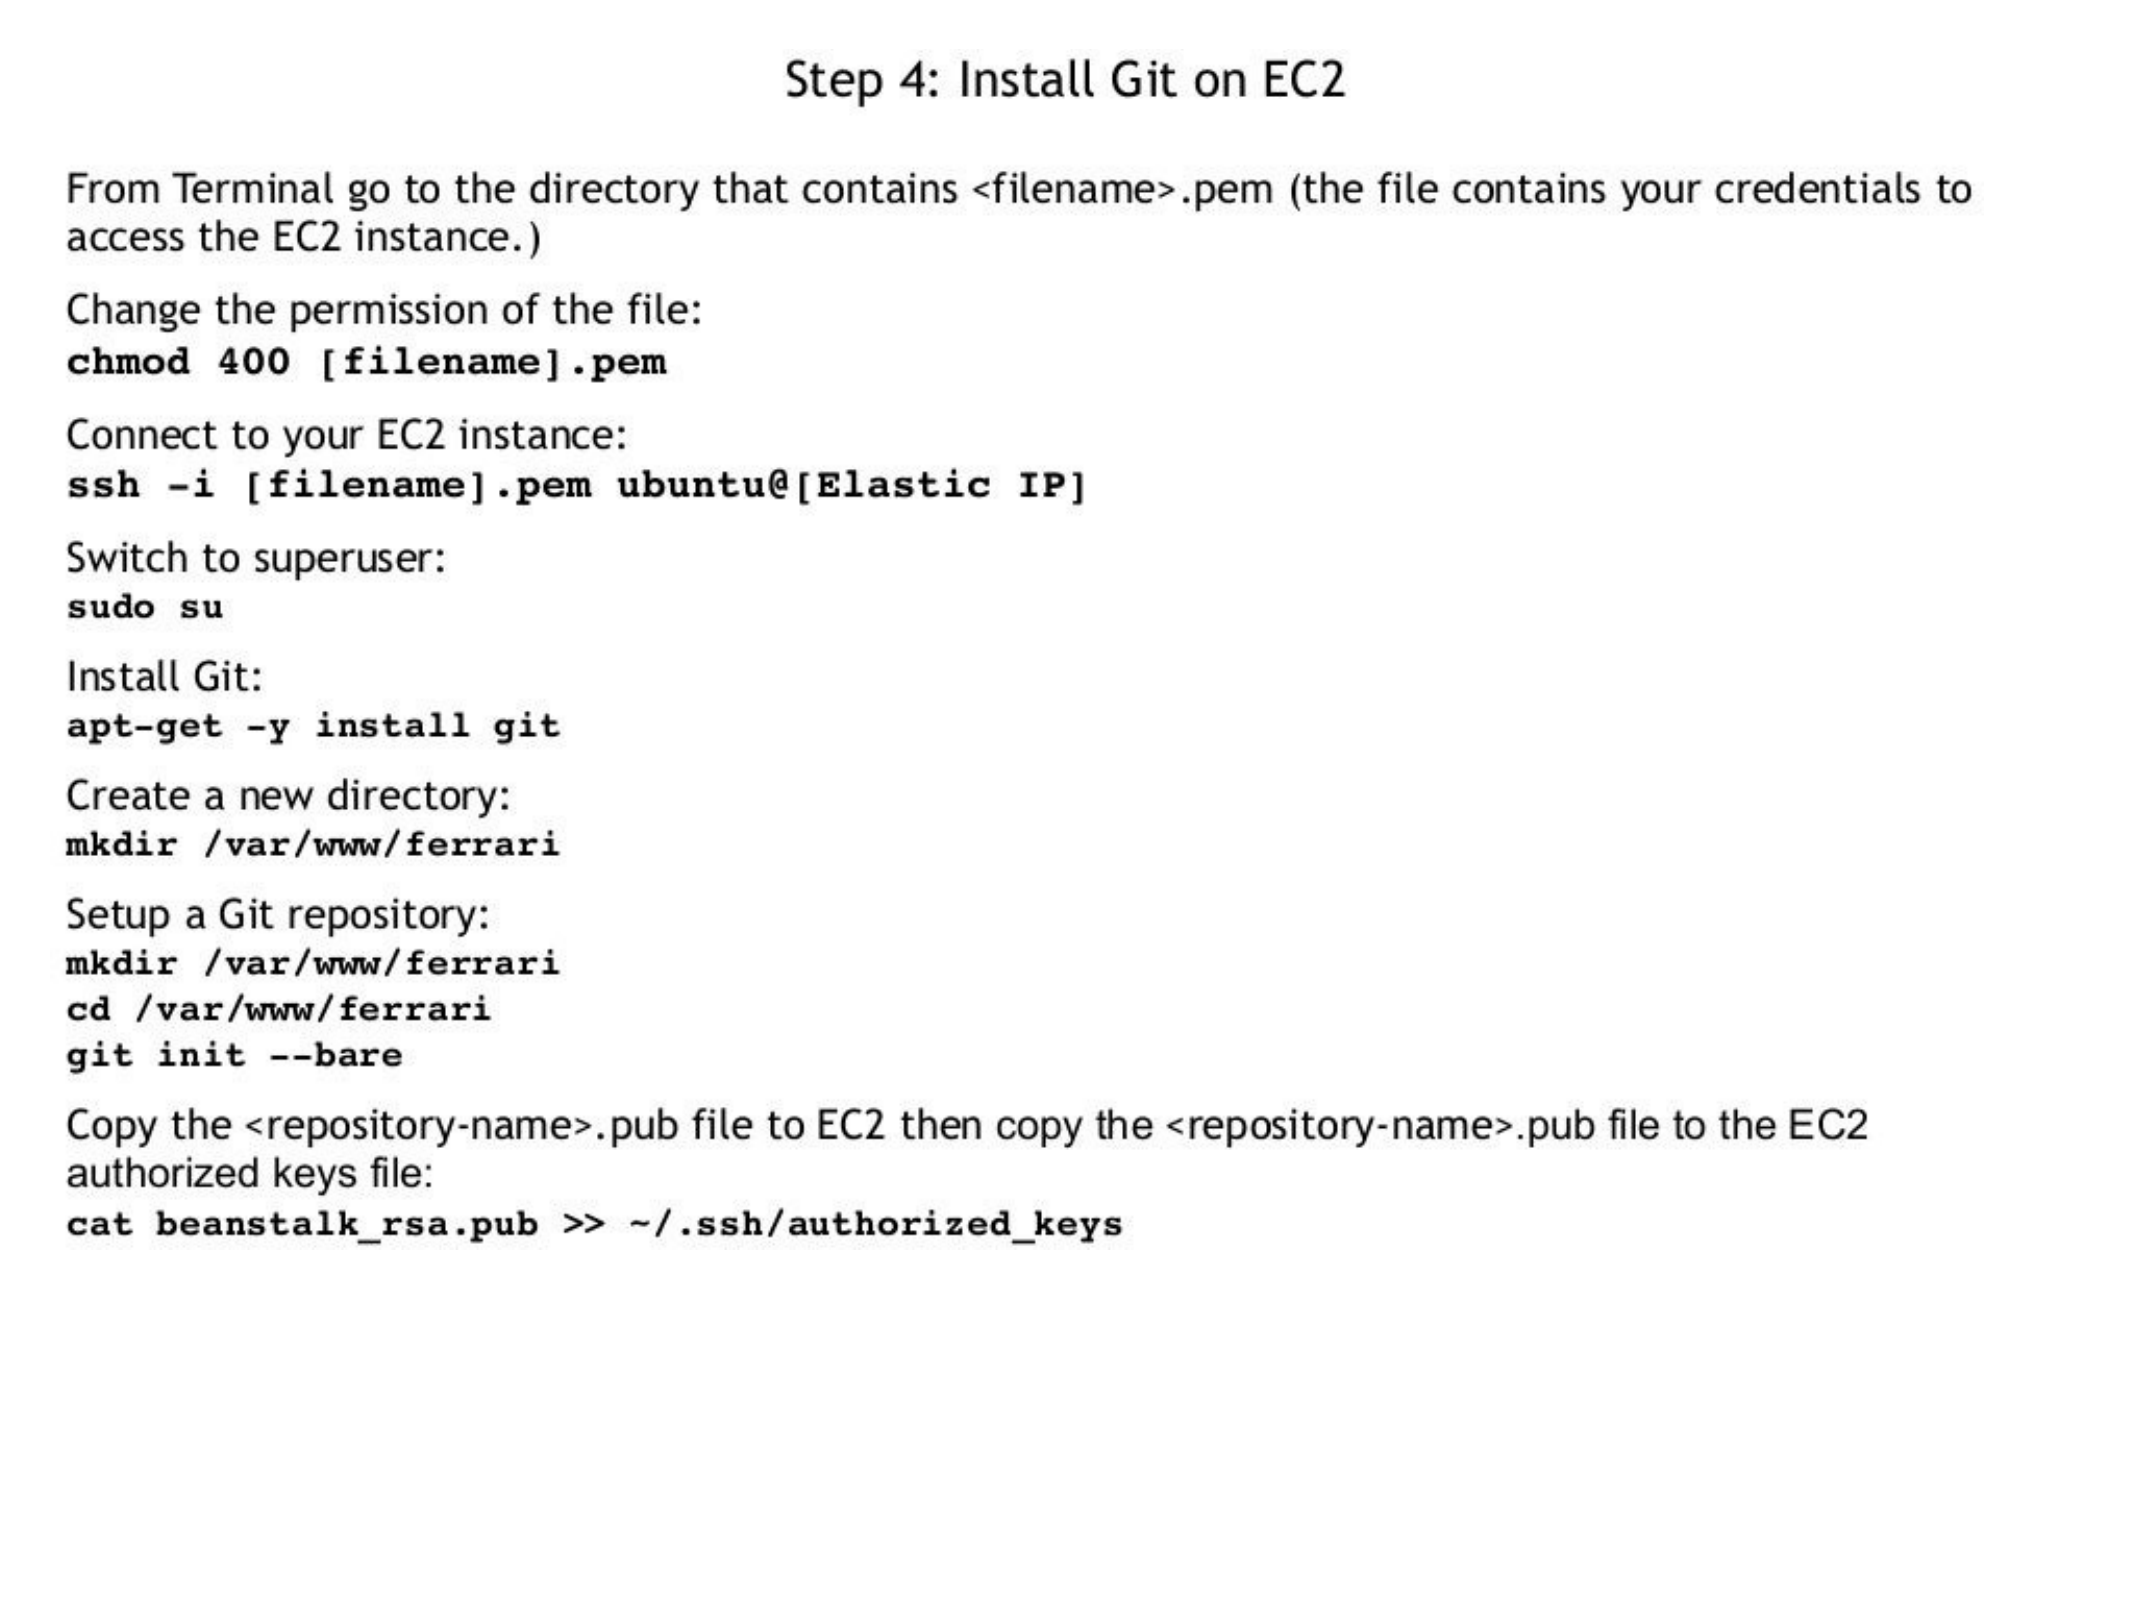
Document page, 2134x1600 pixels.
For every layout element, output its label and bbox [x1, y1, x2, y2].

picture [49, 49, 1984, 1251]
